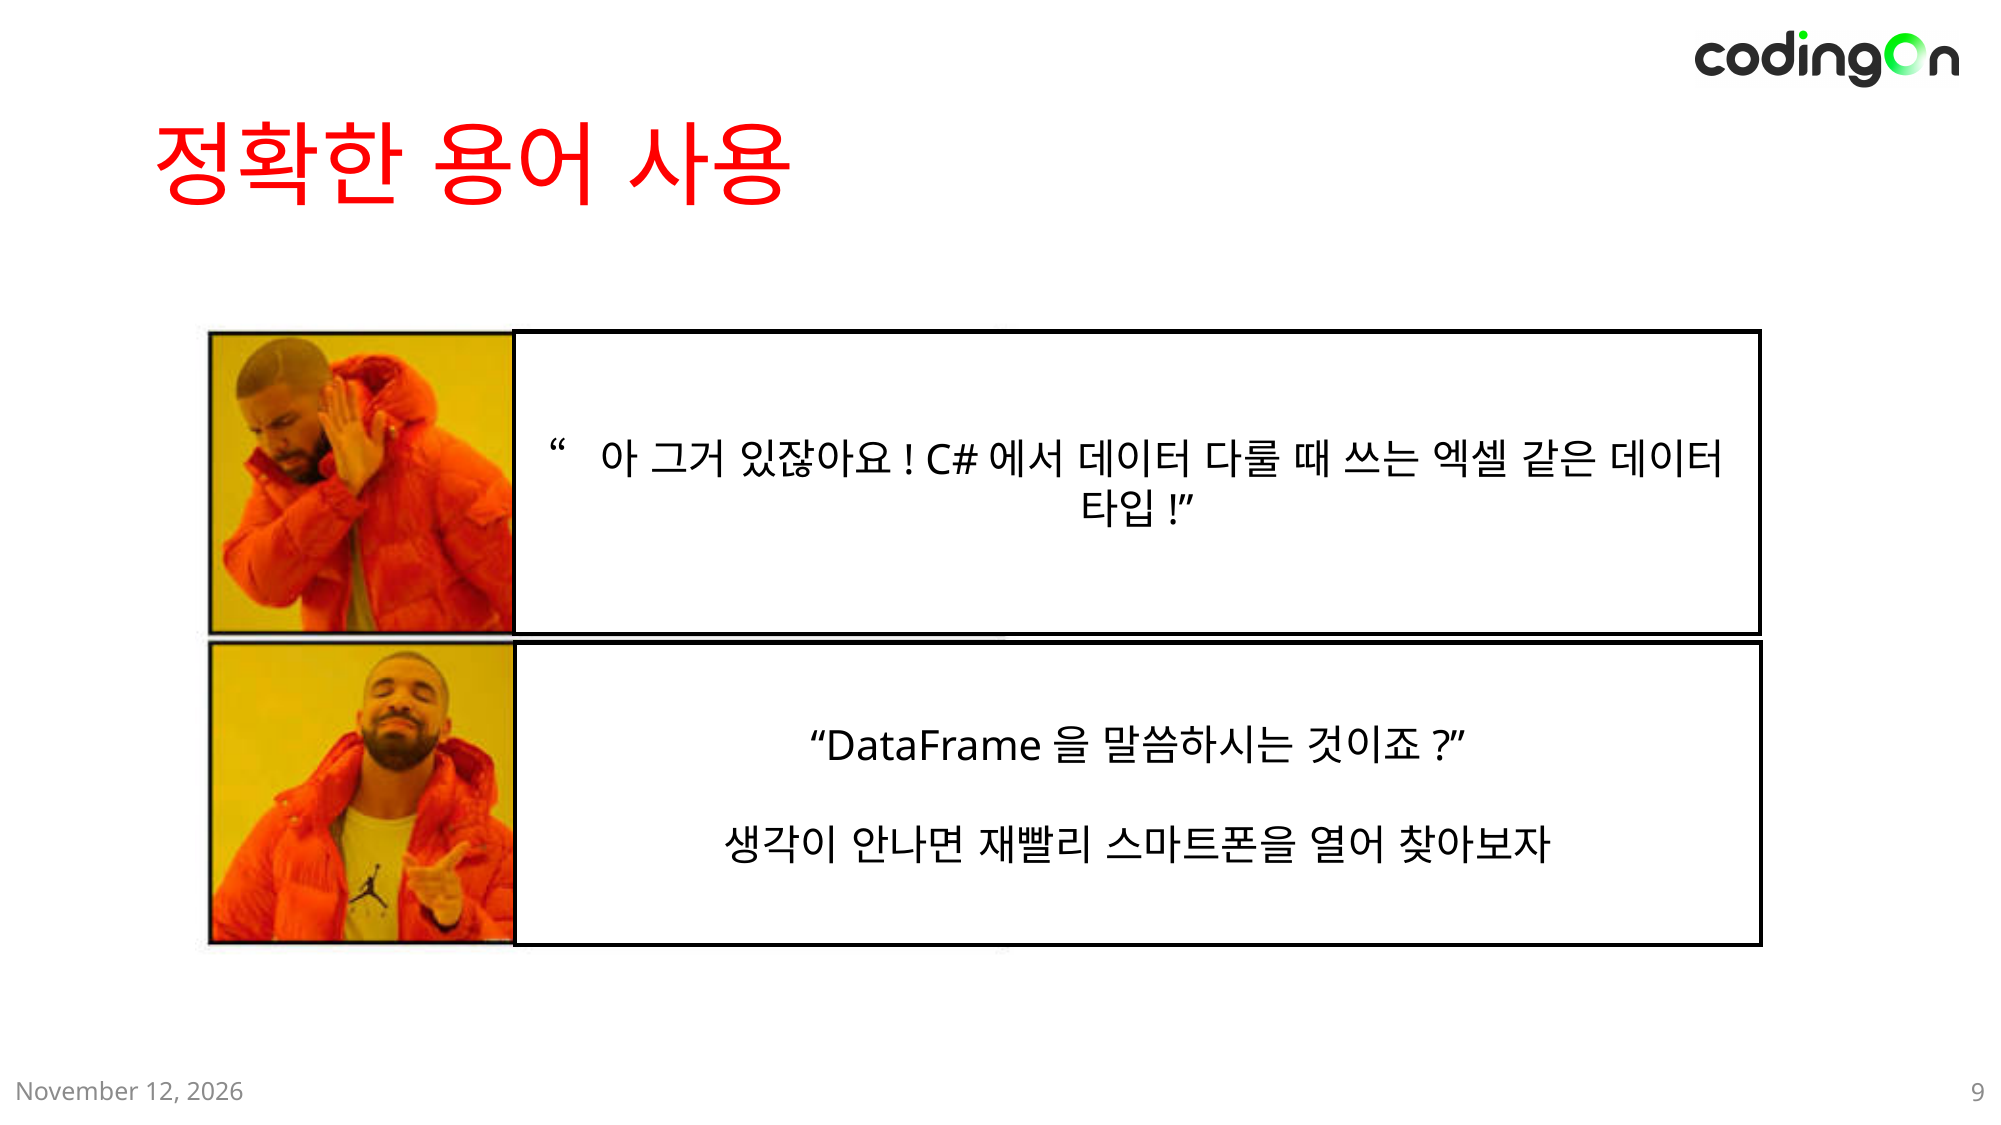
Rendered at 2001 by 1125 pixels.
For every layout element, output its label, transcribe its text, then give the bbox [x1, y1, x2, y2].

slide_number 9 [1550, 1063, 2000, 1124]
title 정확한 용어 사용 [137, 59, 1863, 278]
slide_number 2024년 12월 [0, 1062, 450, 1123]
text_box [195, 309, 1761, 968]
picture [1695, 30, 1959, 88]
